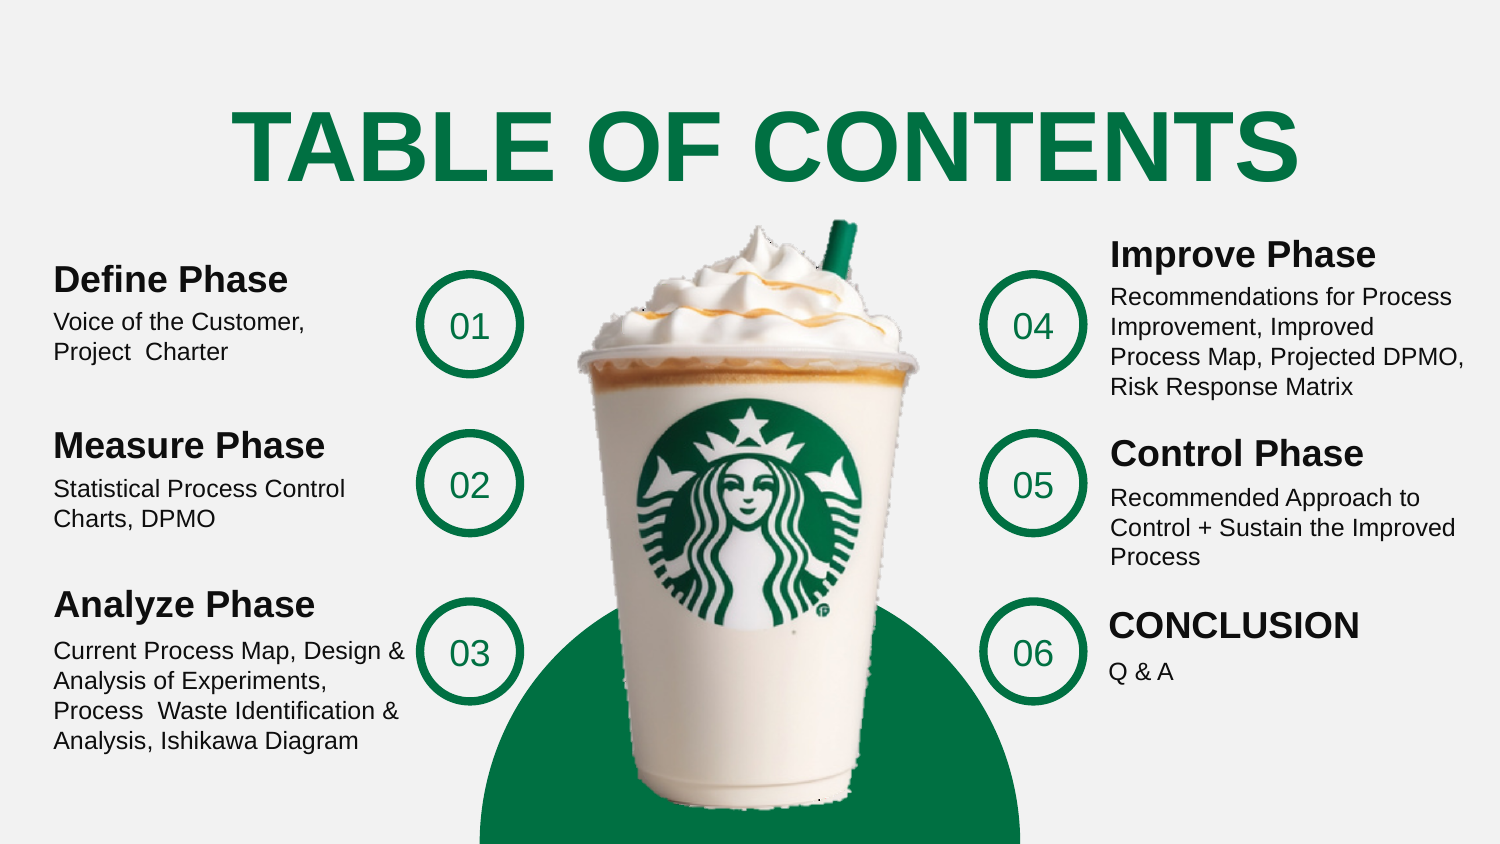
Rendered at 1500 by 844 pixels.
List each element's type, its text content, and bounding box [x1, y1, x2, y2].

picture [419, 273, 521, 375]
text_box [983, 433, 1084, 534]
text_box Improve Phase [1110, 229, 1488, 293]
text_box Statistical Process Control Charts, DPMO [53, 472, 427, 543]
text_box CONCLUSION [1108, 600, 1486, 663]
text_box 05 [1000, 451, 1066, 515]
text_box Recommended Approach to Control + Sustain the Improved Process [1110, 481, 1484, 596]
picture [983, 273, 1084, 375]
text_box Recommendations for Process Improvement, Improved Process Map, Projected DPMO, Risk Response Matrix [1110, 280, 1484, 412]
text_box Define Phase [53, 255, 300, 305]
text_box Voice of the Customer, Project Charter [53, 305, 397, 375]
picture [573, 204, 927, 819]
text_box [983, 601, 1084, 702]
text_box 06 [1001, 620, 1065, 683]
picture [419, 601, 521, 702]
text_box [479, 643, 1021, 844]
text_box Q & A [1108, 655, 1482, 697]
text_box Analyze Phase [53, 580, 329, 634]
text_box Current Process Map, Design & Analysis of Experiments, Process Waste Identification & Analysis, Ishikawa Diagram [53, 634, 415, 767]
text_box Measure Phase [53, 420, 431, 472]
text_box Control Phase [1110, 429, 1488, 492]
text_box TABLE OF CONTENTS [209, 81, 1325, 247]
picture [419, 432, 521, 534]
